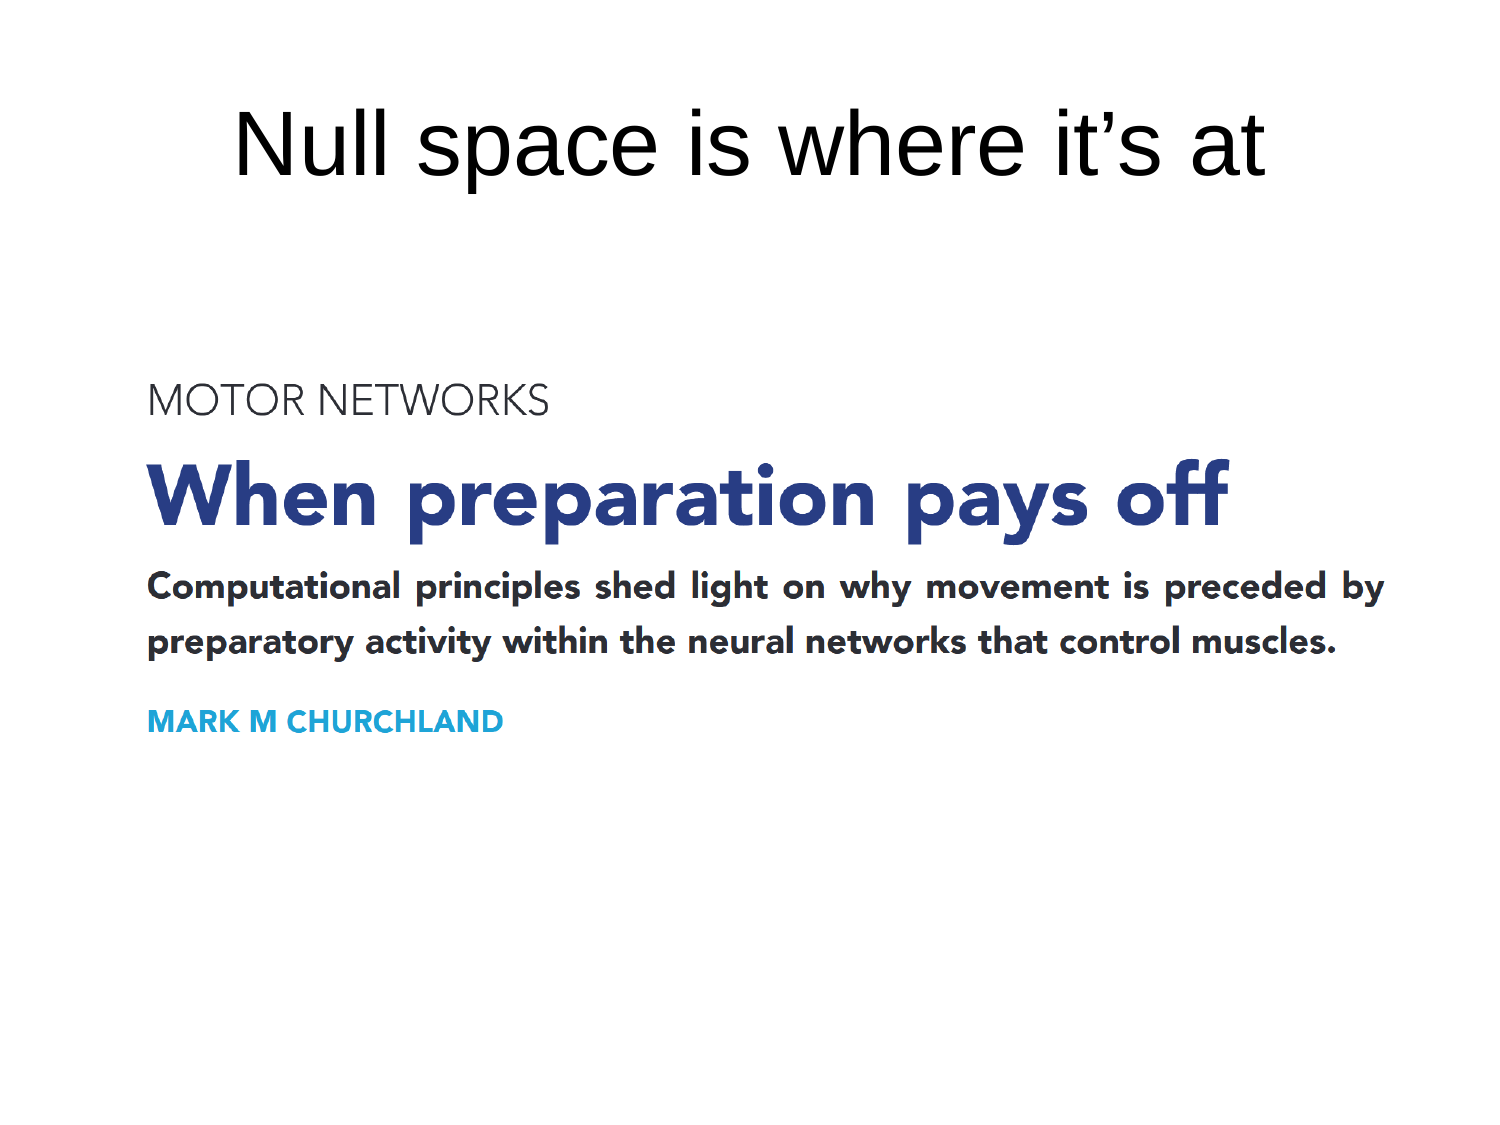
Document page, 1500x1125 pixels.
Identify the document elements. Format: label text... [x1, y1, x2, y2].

picture [74, 361, 1426, 764]
title Null space is where it’s at [75, 45, 1425, 233]
